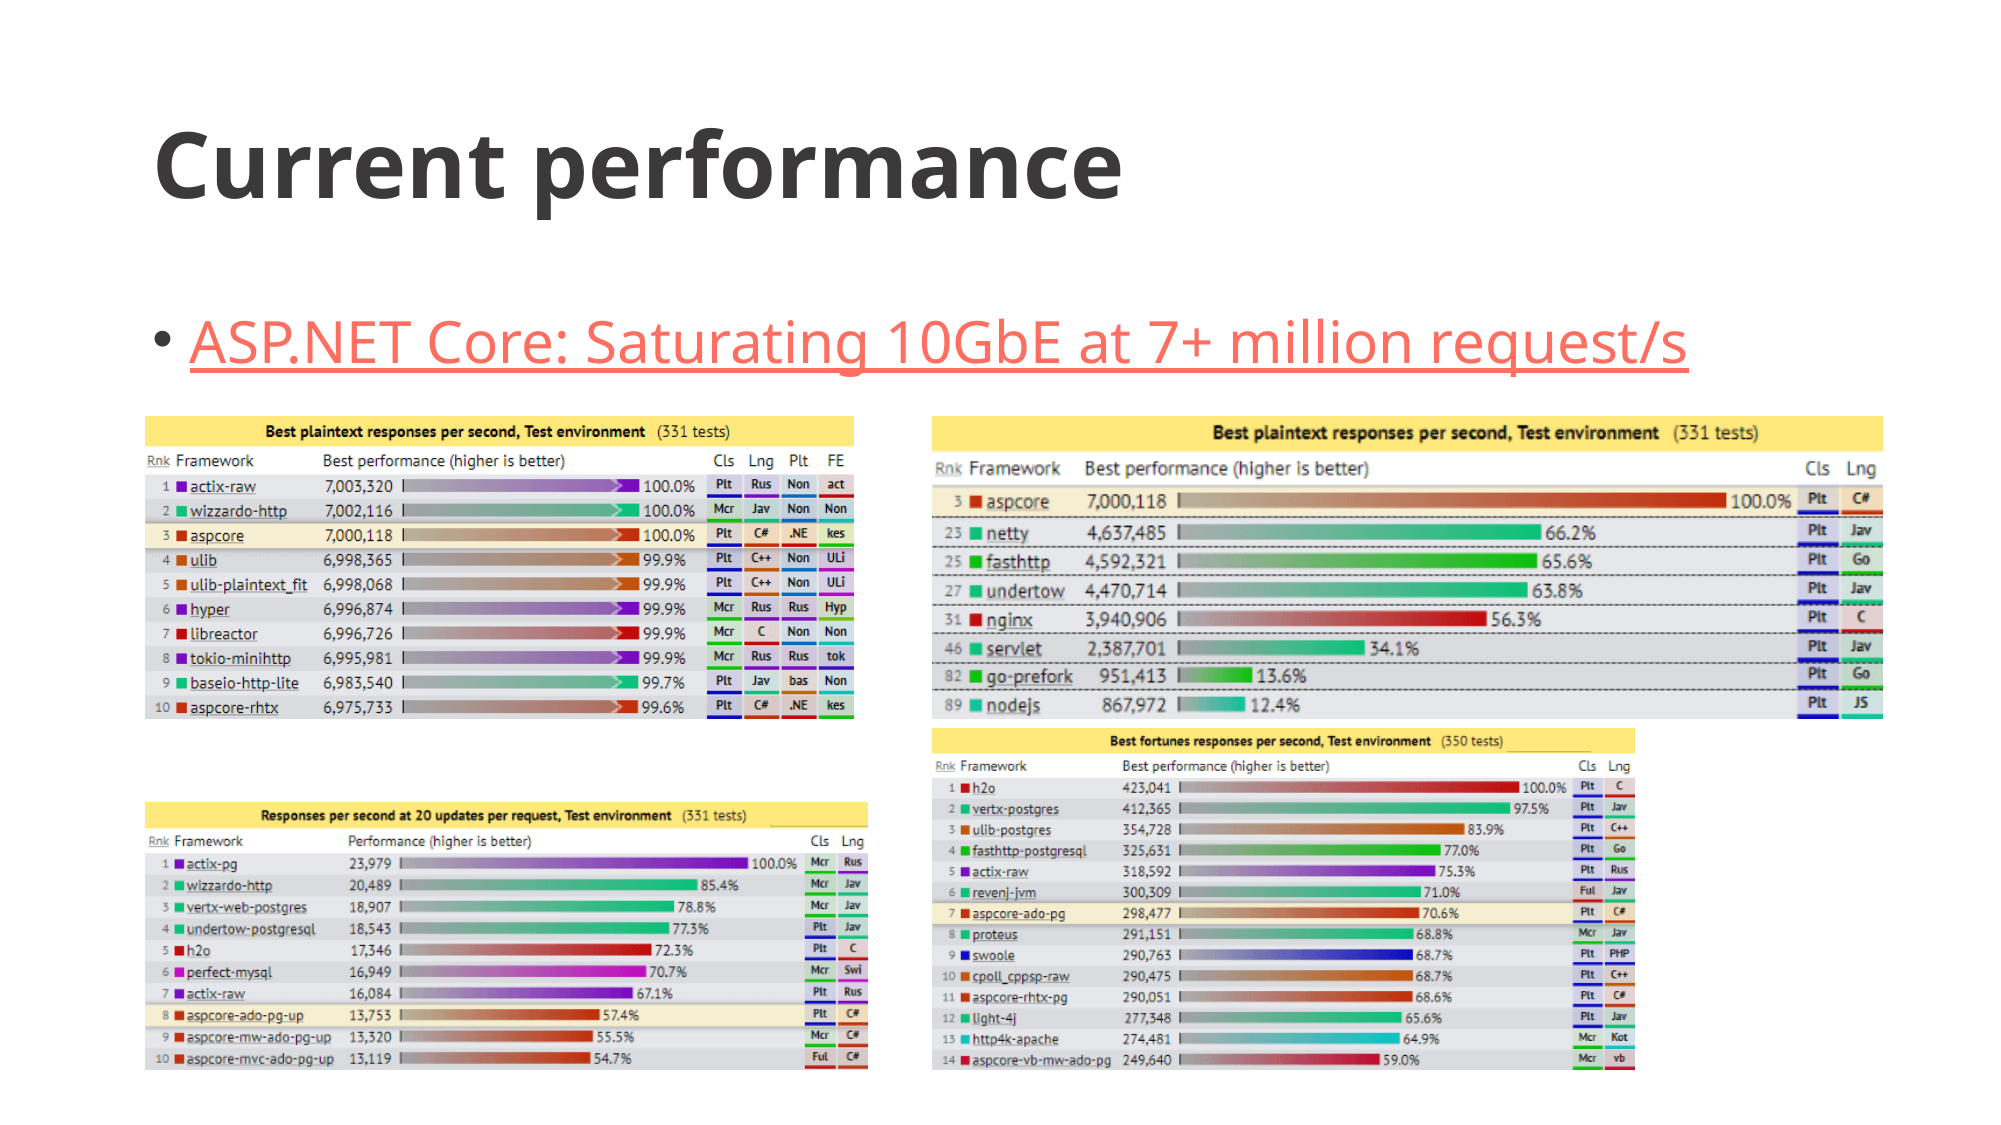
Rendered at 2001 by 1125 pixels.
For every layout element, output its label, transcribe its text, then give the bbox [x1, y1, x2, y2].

title Current performance [137, 59, 1863, 278]
picture [932, 728, 1635, 1070]
list ASP.NET Core: Saturating 10GbE at 7+ million request/s [137, 299, 1863, 1014]
picture [145, 802, 868, 1070]
picture [932, 416, 1883, 719]
picture [145, 416, 854, 719]
